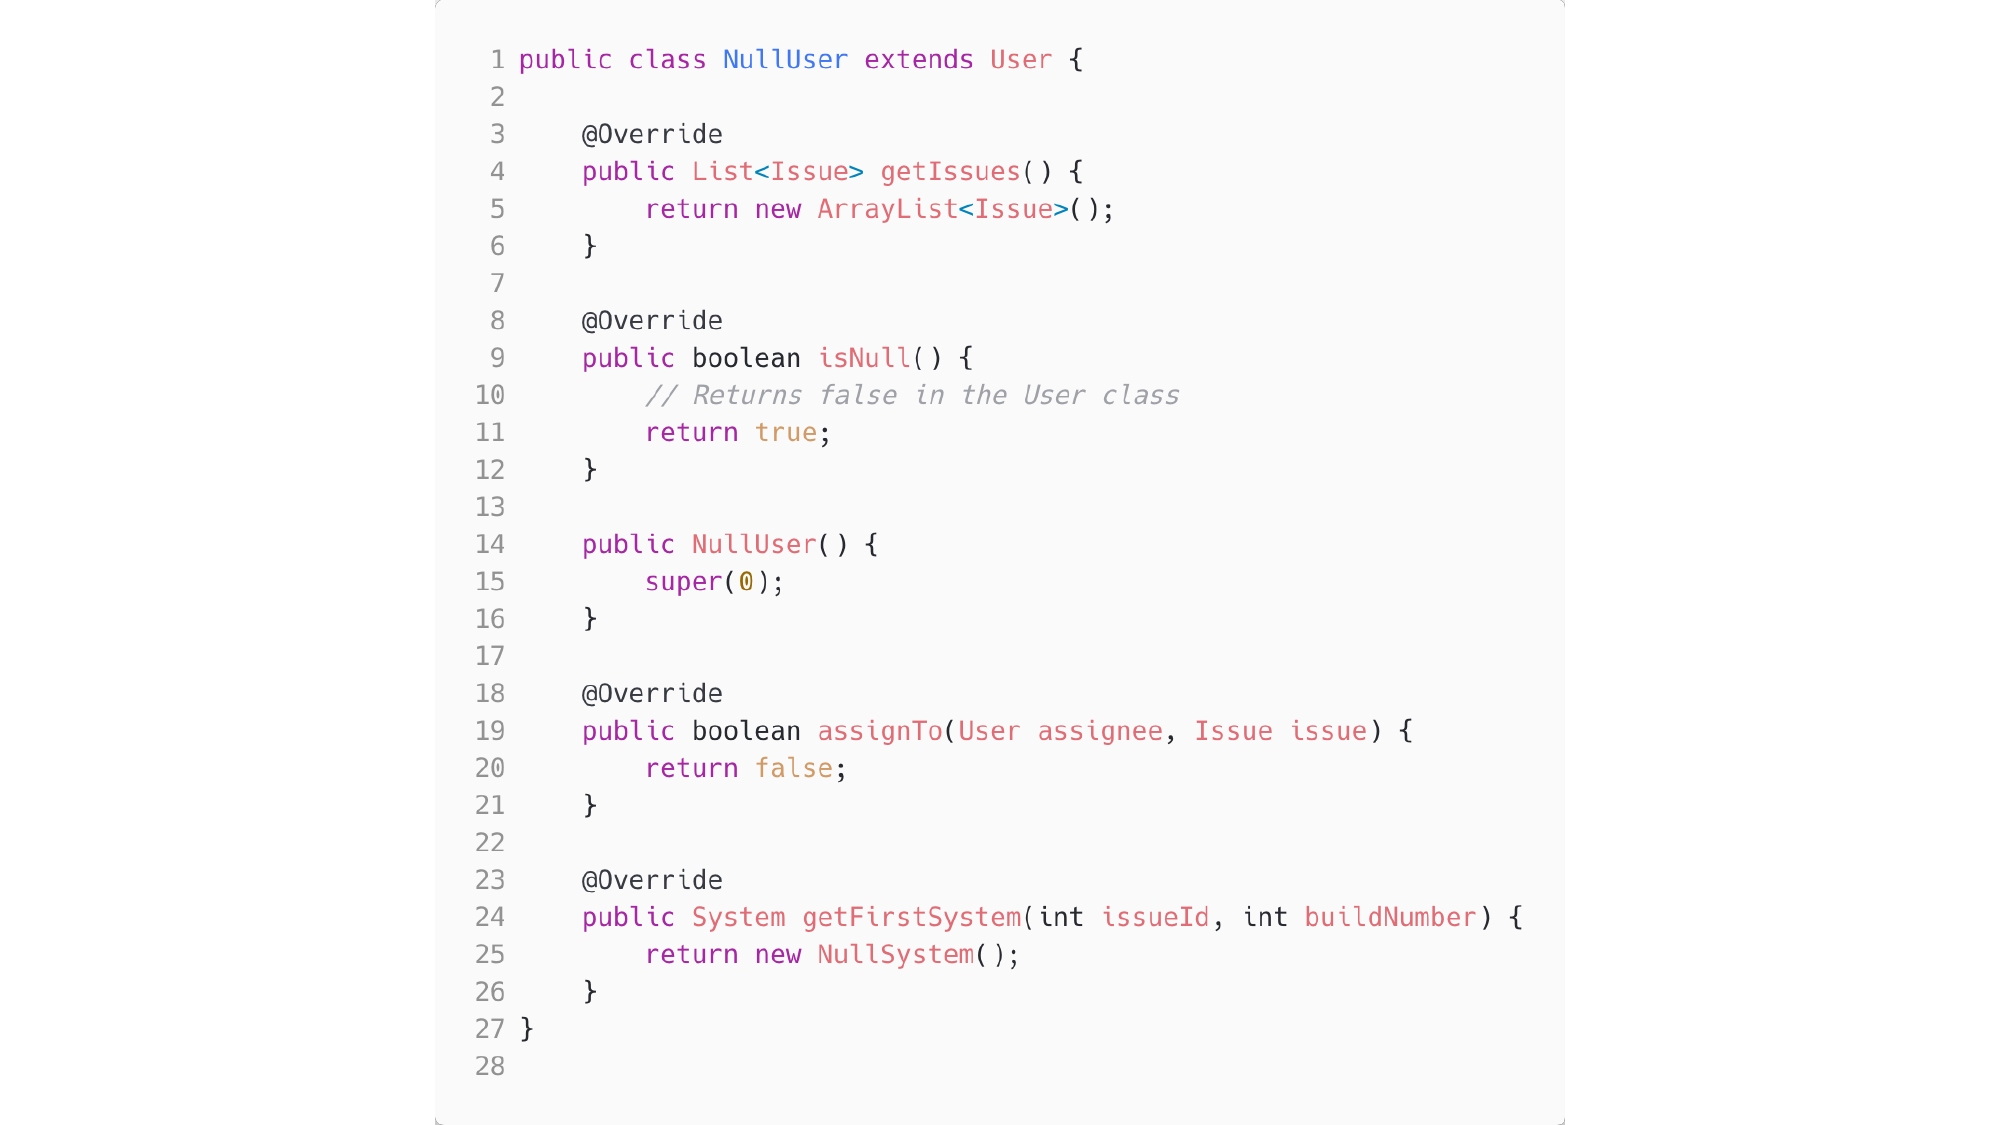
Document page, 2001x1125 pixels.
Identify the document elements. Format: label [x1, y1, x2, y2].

picture [435, 0, 1565, 1125]
